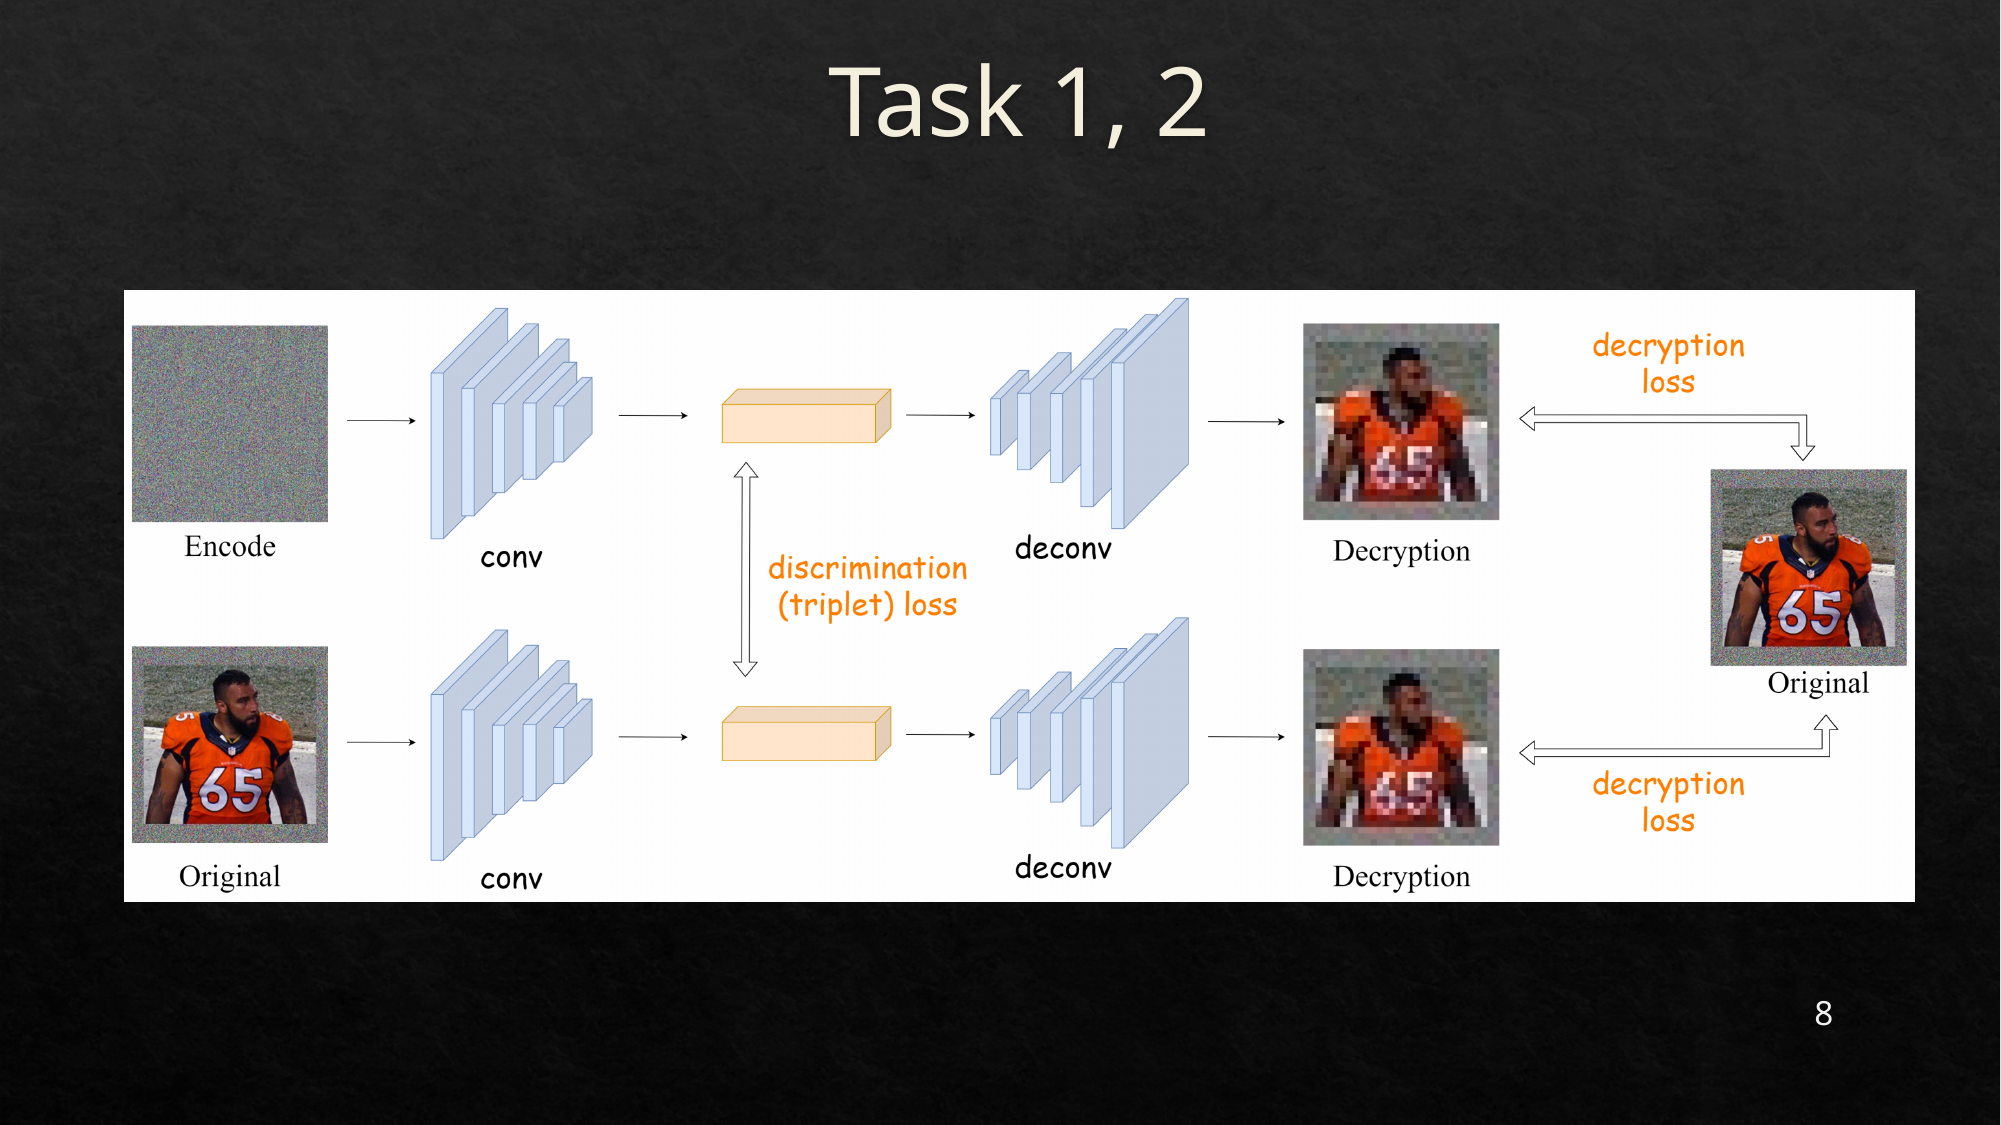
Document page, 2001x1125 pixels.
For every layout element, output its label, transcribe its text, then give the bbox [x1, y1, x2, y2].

picture [123, 290, 1915, 902]
title Task 1, 2 [170, 2, 1869, 209]
slide_number 8 [1724, 984, 1849, 1045]
text_box FPN [1923, 645, 1933, 705]
